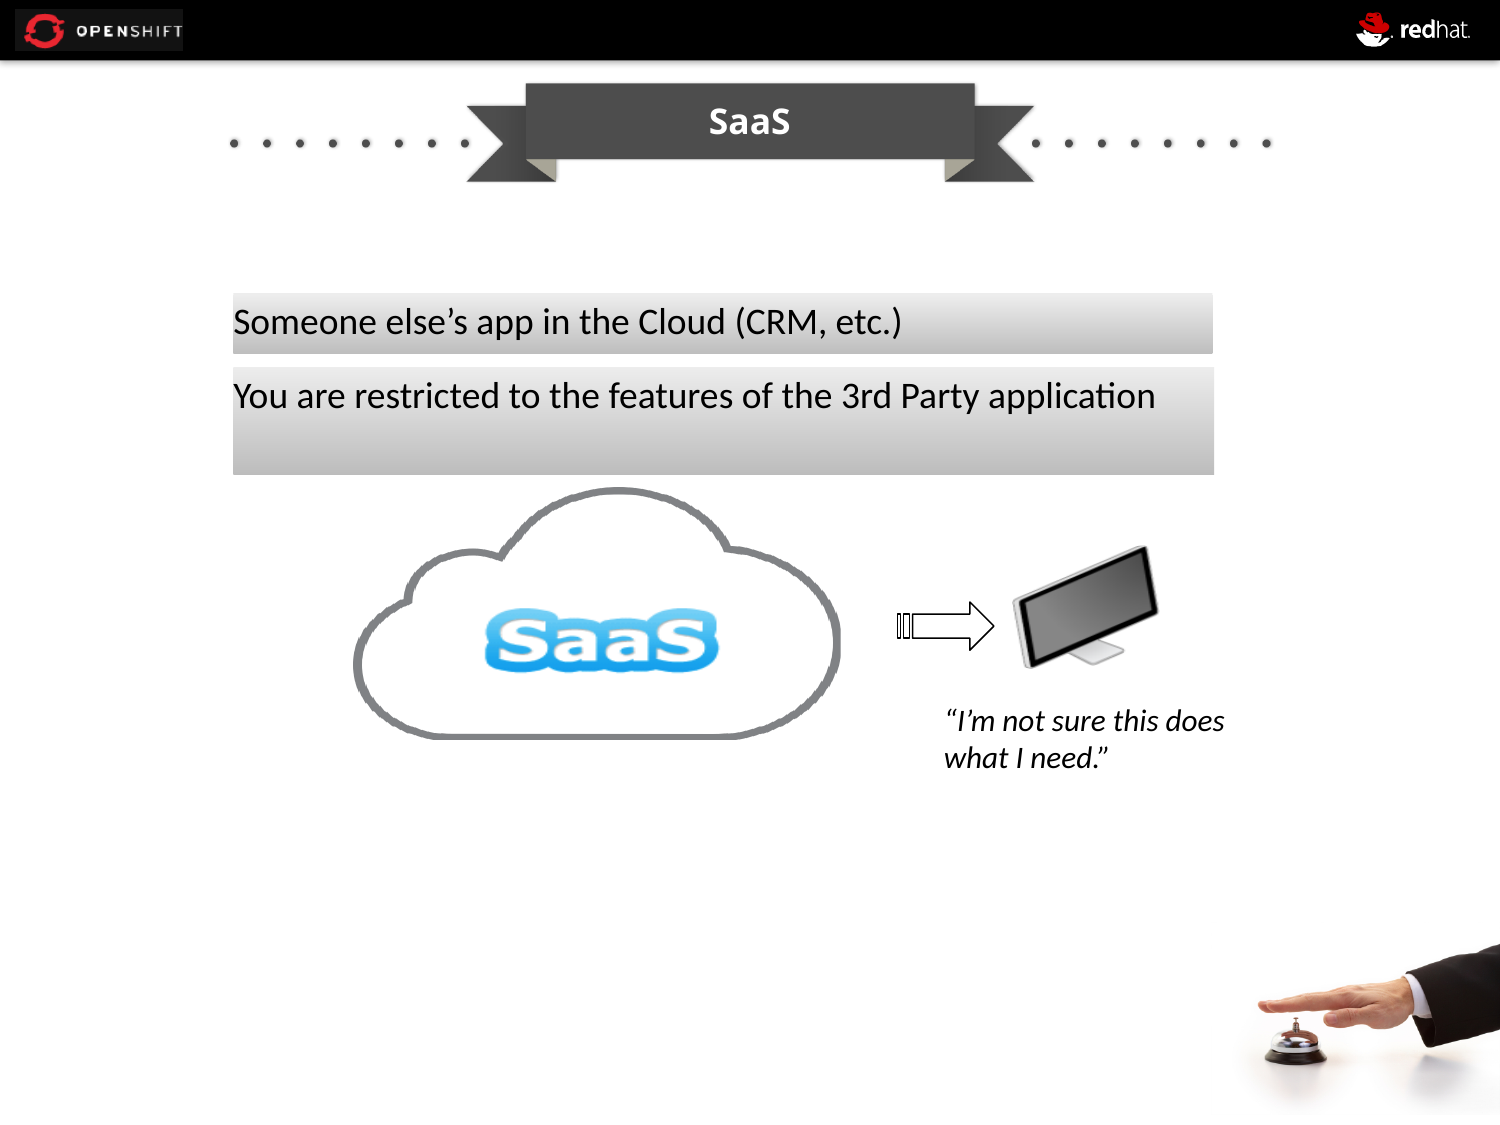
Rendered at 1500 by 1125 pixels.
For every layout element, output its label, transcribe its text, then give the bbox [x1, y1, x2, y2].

picture [352, 487, 841, 740]
text_box Someone else’s app in the Cloud (CRM, etc.) [233, 293, 1213, 354]
text_box [912, 602, 994, 651]
text_box [903, 614, 910, 639]
picture [1012, 545, 1160, 669]
picture [15, 9, 183, 51]
picture [1211, 922, 1500, 1115]
picture [1355, 8, 1470, 47]
text_box “I’m not sure this does what I need.” [932, 693, 1293, 781]
picture [116, 80, 1383, 189]
text_box You are restricted to the features of the 3rd Party application [233, 367, 1215, 475]
text_box [69, 224, 1298, 710]
text_box [897, 614, 901, 639]
